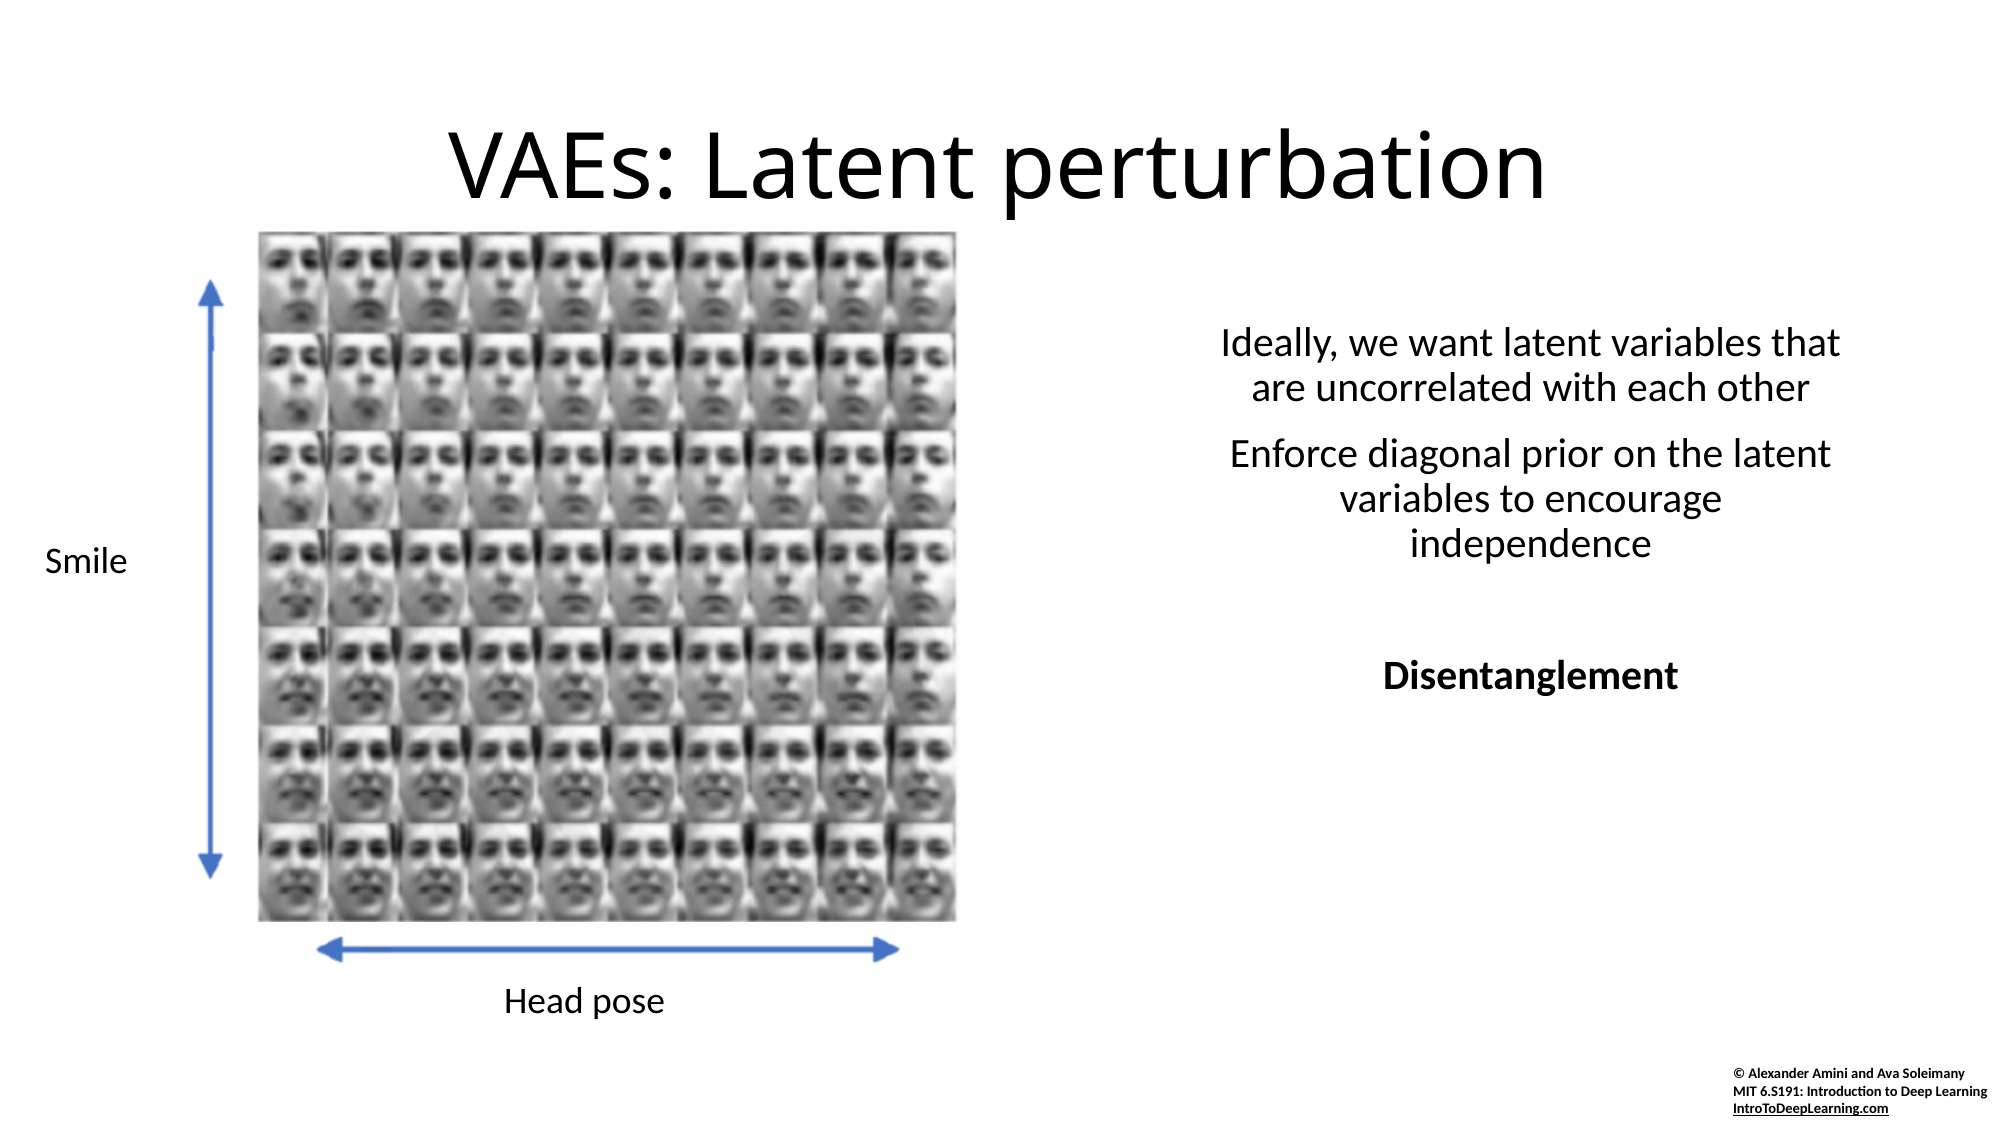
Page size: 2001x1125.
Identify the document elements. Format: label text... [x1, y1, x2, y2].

picture [189, 227, 960, 969]
text_box Head pose [489, 969, 693, 1029]
list Ideally, we want latent variables that are uncorrelated with each other Enforce diagonal prior on the latent variables to encourage independence Disentanglement [1199, 313, 1863, 1027]
title VAEs: Latent perturbation [137, 59, 1863, 278]
text_box Smile [30, 528, 148, 589]
